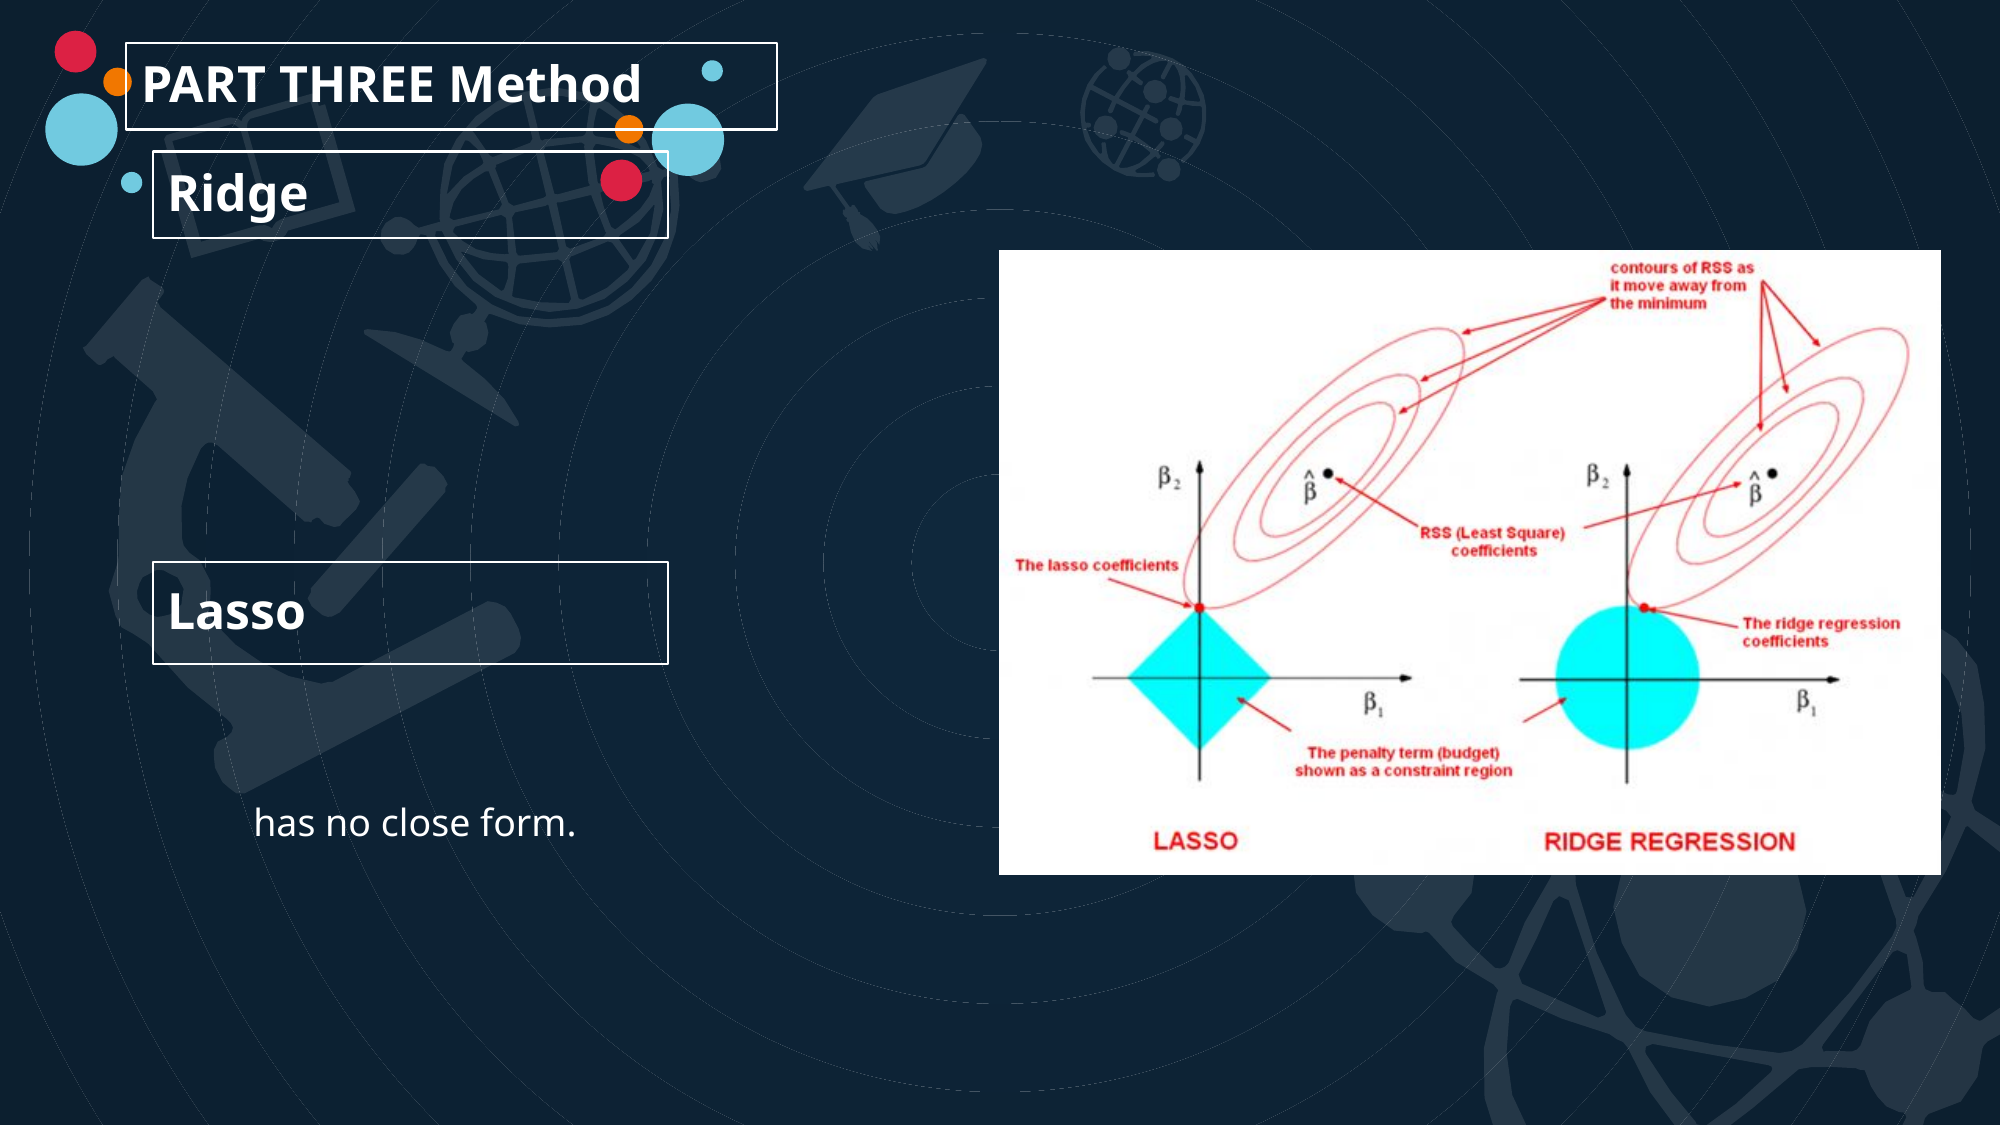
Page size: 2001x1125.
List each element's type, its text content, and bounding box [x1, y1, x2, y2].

picture [999, 250, 1941, 875]
text_box Lasso [152, 562, 668, 665]
text_box Ridge [152, 151, 668, 239]
list PART THREE Method [125, 42, 778, 131]
